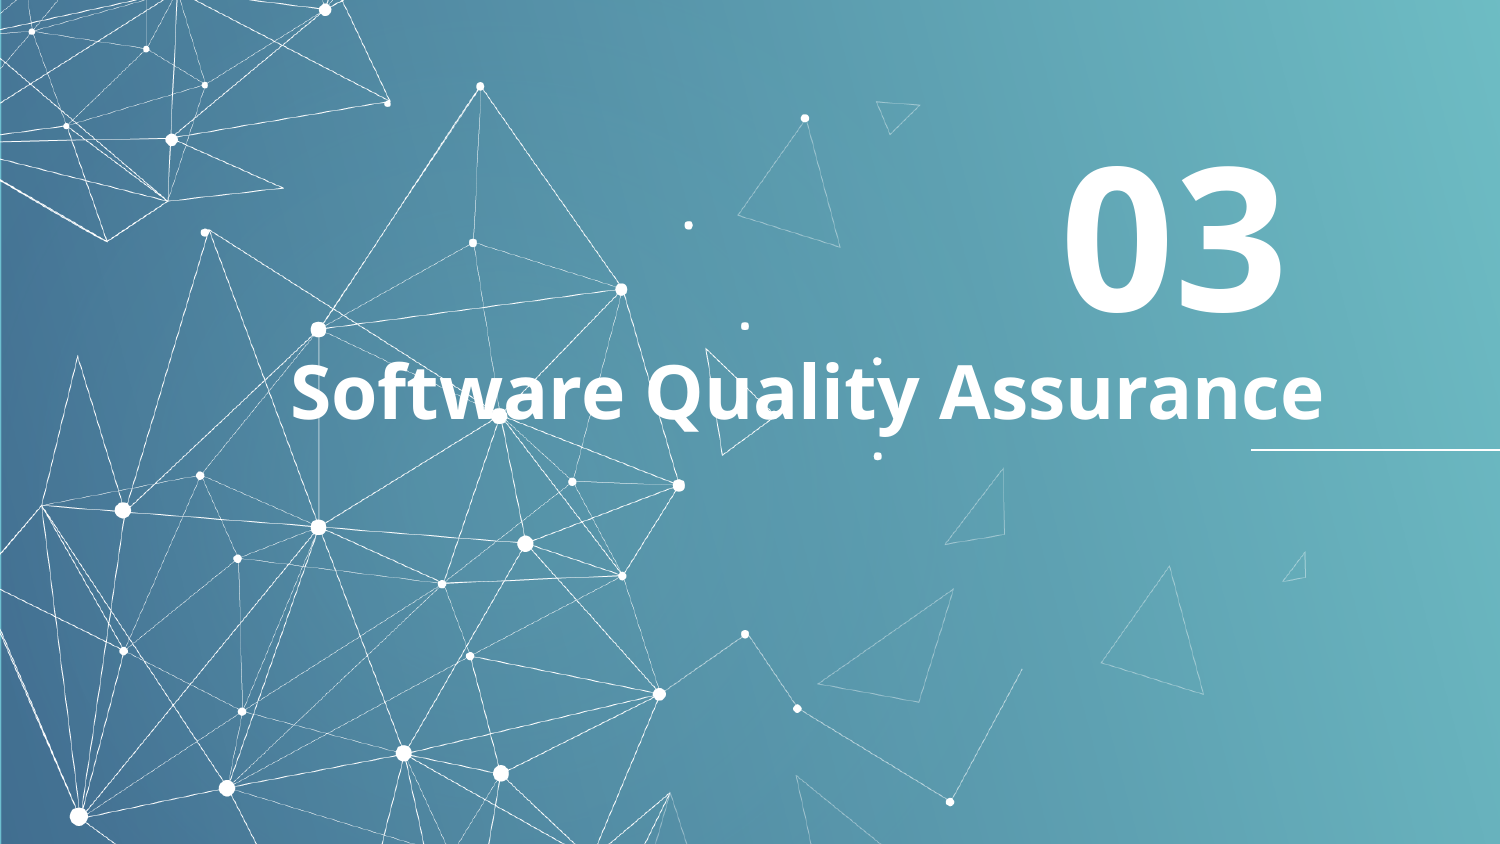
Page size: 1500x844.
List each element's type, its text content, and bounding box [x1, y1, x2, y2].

title 03 [815, 169, 1305, 294]
picture [0, 0, 1500, 844]
title Software Quality Assurance [274, 354, 1500, 450]
